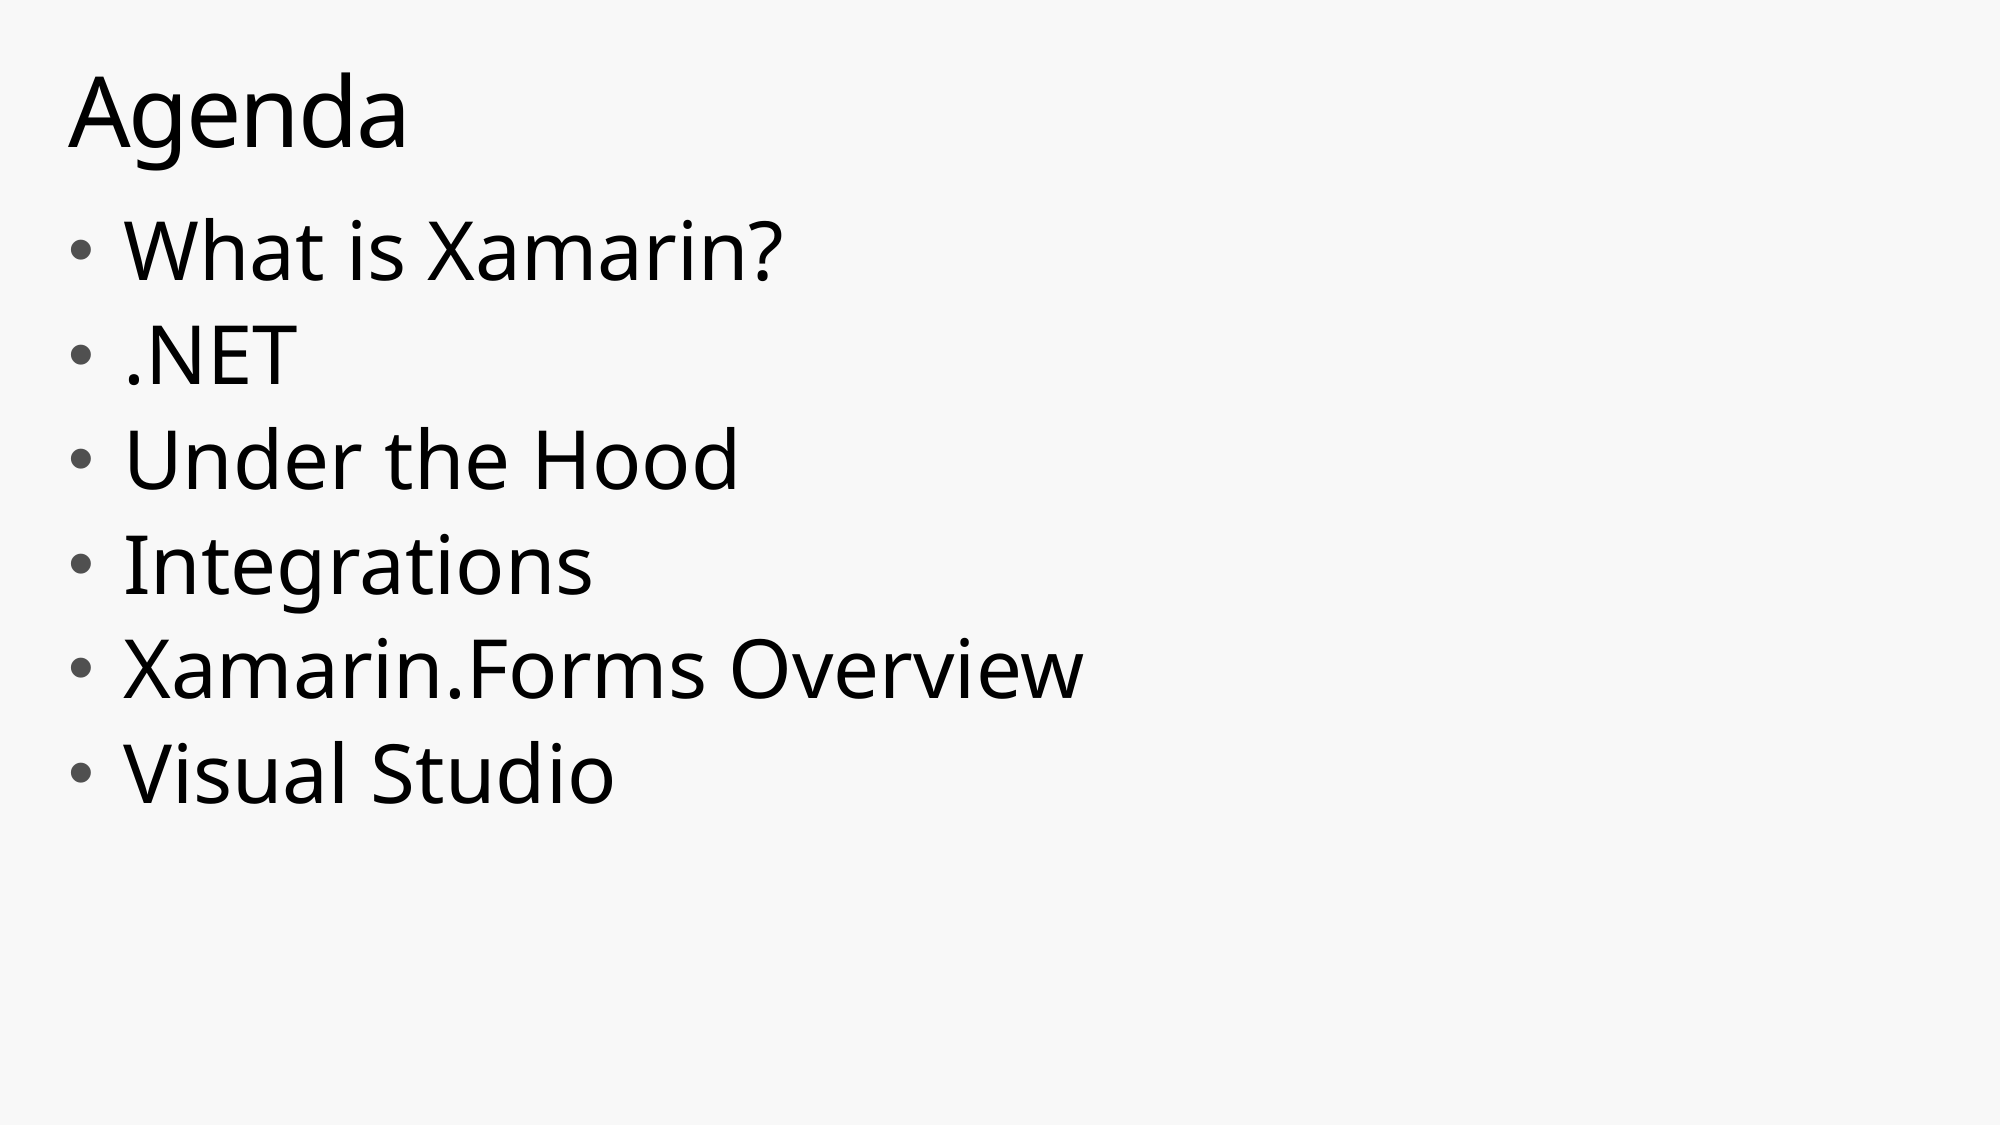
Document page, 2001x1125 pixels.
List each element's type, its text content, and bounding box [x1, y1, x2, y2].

list What is Xamarin? .NET Under the Hood Integrations Xamarin.Forms Overview Visual Studio [44, 196, 1956, 859]
title Agenda [44, 47, 1957, 196]
